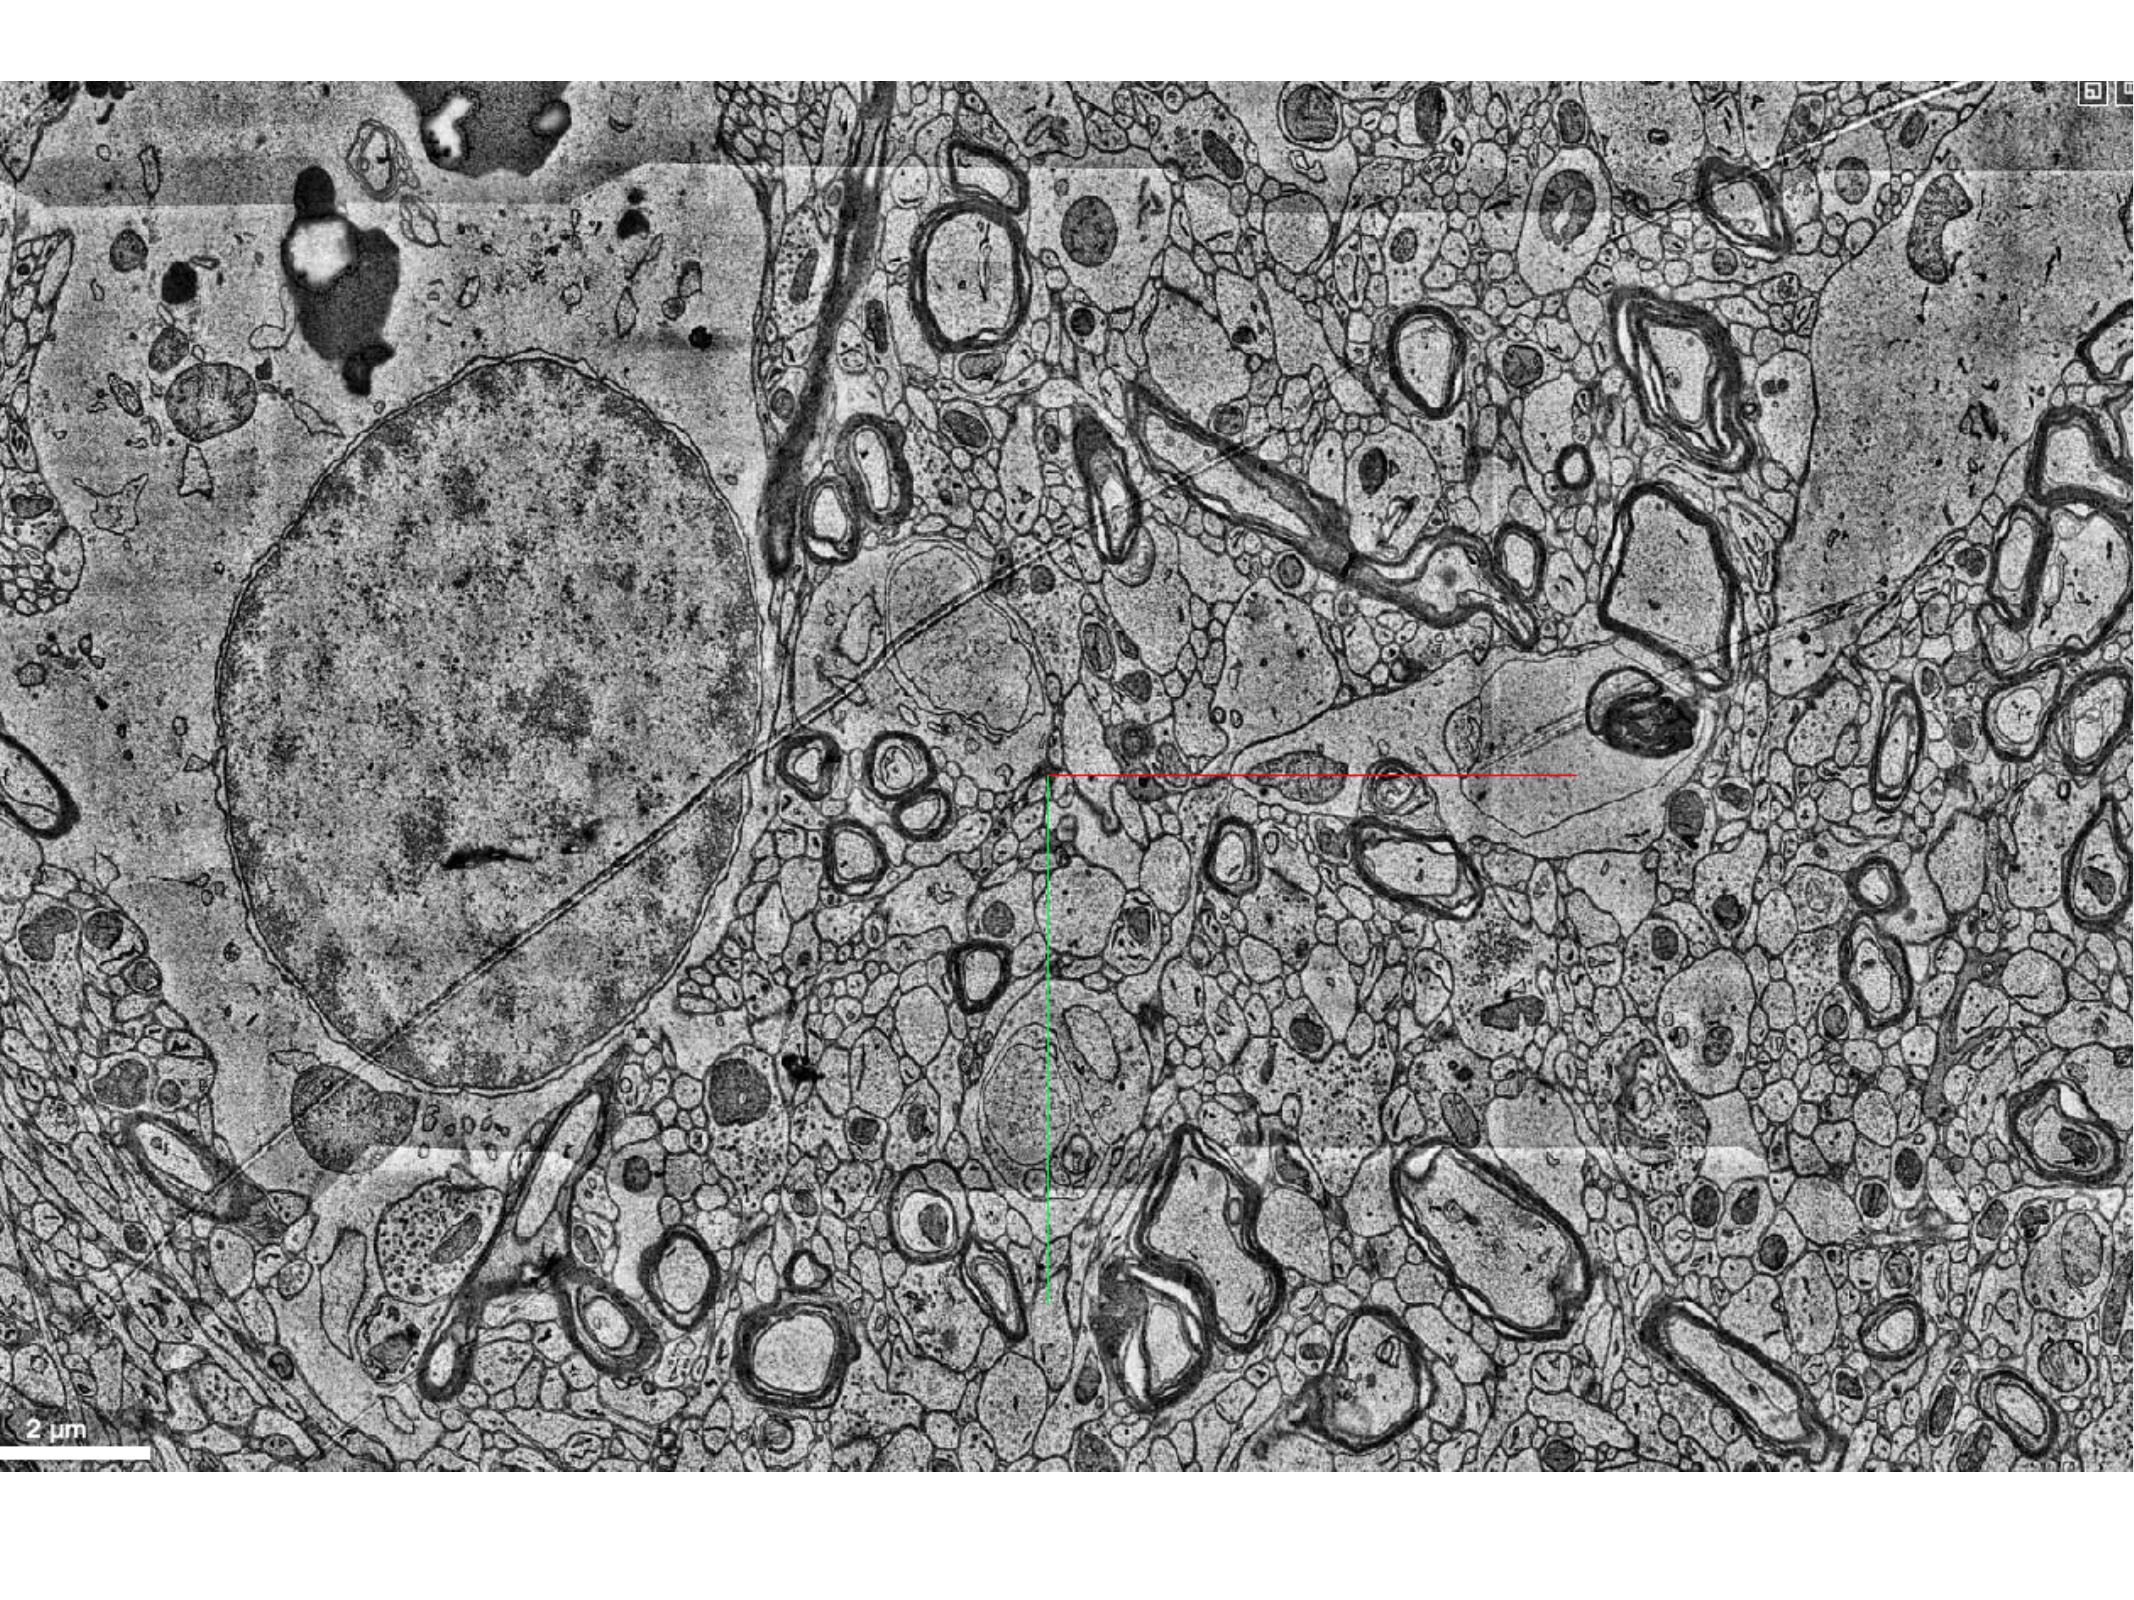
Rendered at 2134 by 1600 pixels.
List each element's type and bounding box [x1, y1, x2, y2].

picture [0, 80, 2134, 1472]
